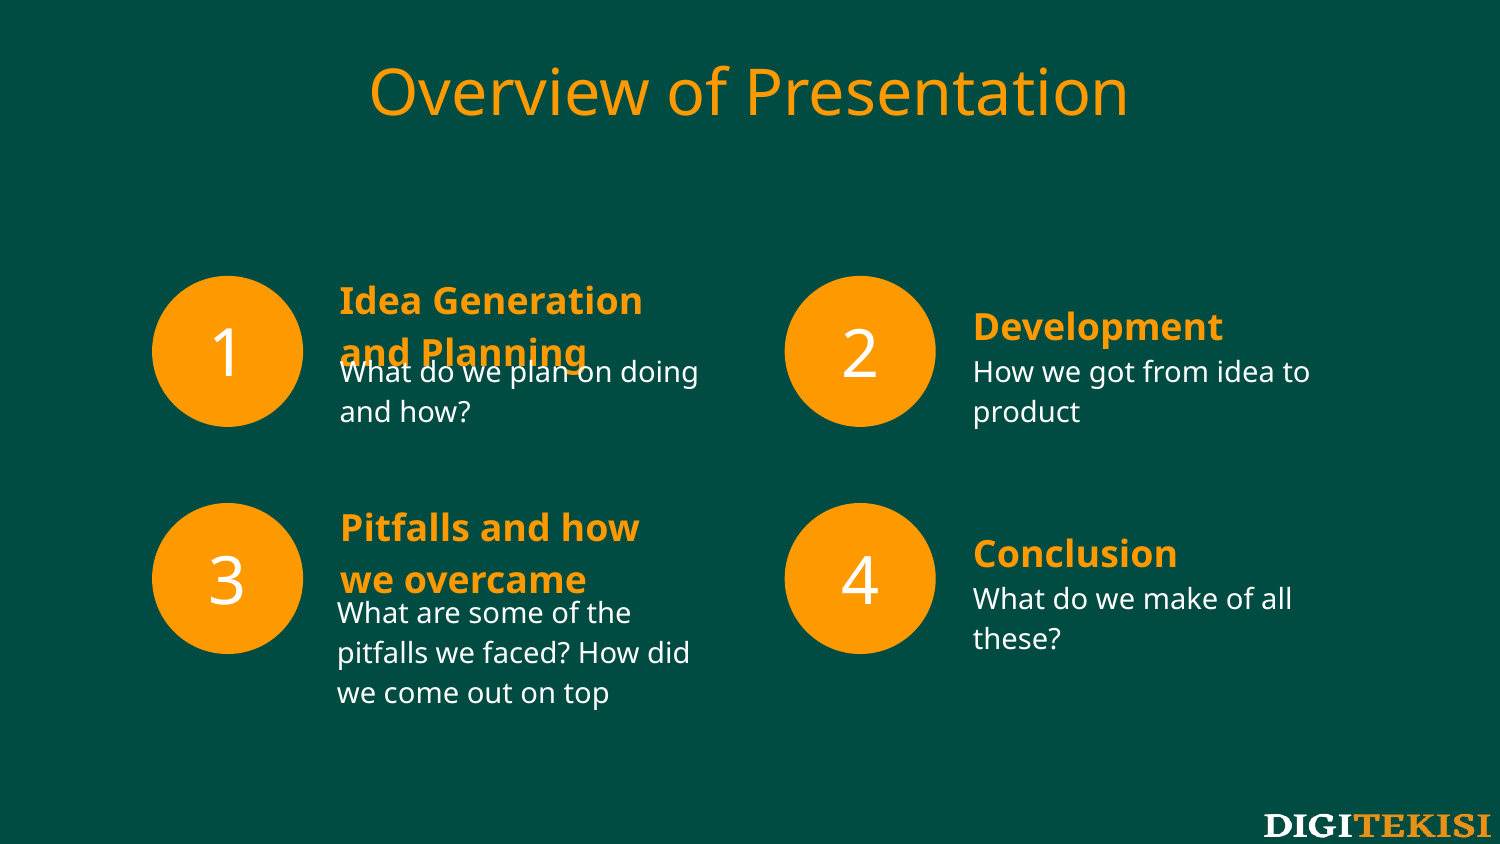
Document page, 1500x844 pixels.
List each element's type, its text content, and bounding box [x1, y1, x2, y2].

text_box [152, 275, 304, 427]
title Overview of Presentation [116, 36, 1383, 130]
subtitle Idea Generation and Planning [324, 291, 715, 353]
picture [1260, 810, 1493, 842]
title 2 [813, 303, 908, 398]
title 3 [180, 530, 275, 625]
subtitle What are some of the pitfalls we faced? How did we come out on top [321, 618, 713, 680]
subtitle Conclusion [957, 518, 1348, 580]
title 4 [813, 530, 908, 625]
subtitle Development [957, 291, 1348, 353]
subtitle Pitfalls and how we overcame [325, 518, 716, 580]
subtitle How we got from idea to product [957, 357, 1348, 419]
subtitle What do we plan on doing and how? [324, 357, 715, 419]
text_box [152, 502, 304, 655]
text_box [784, 275, 936, 427]
text_box [784, 502, 936, 655]
subtitle What do we make of all these? [957, 585, 1348, 646]
title 1 [180, 302, 275, 397]
